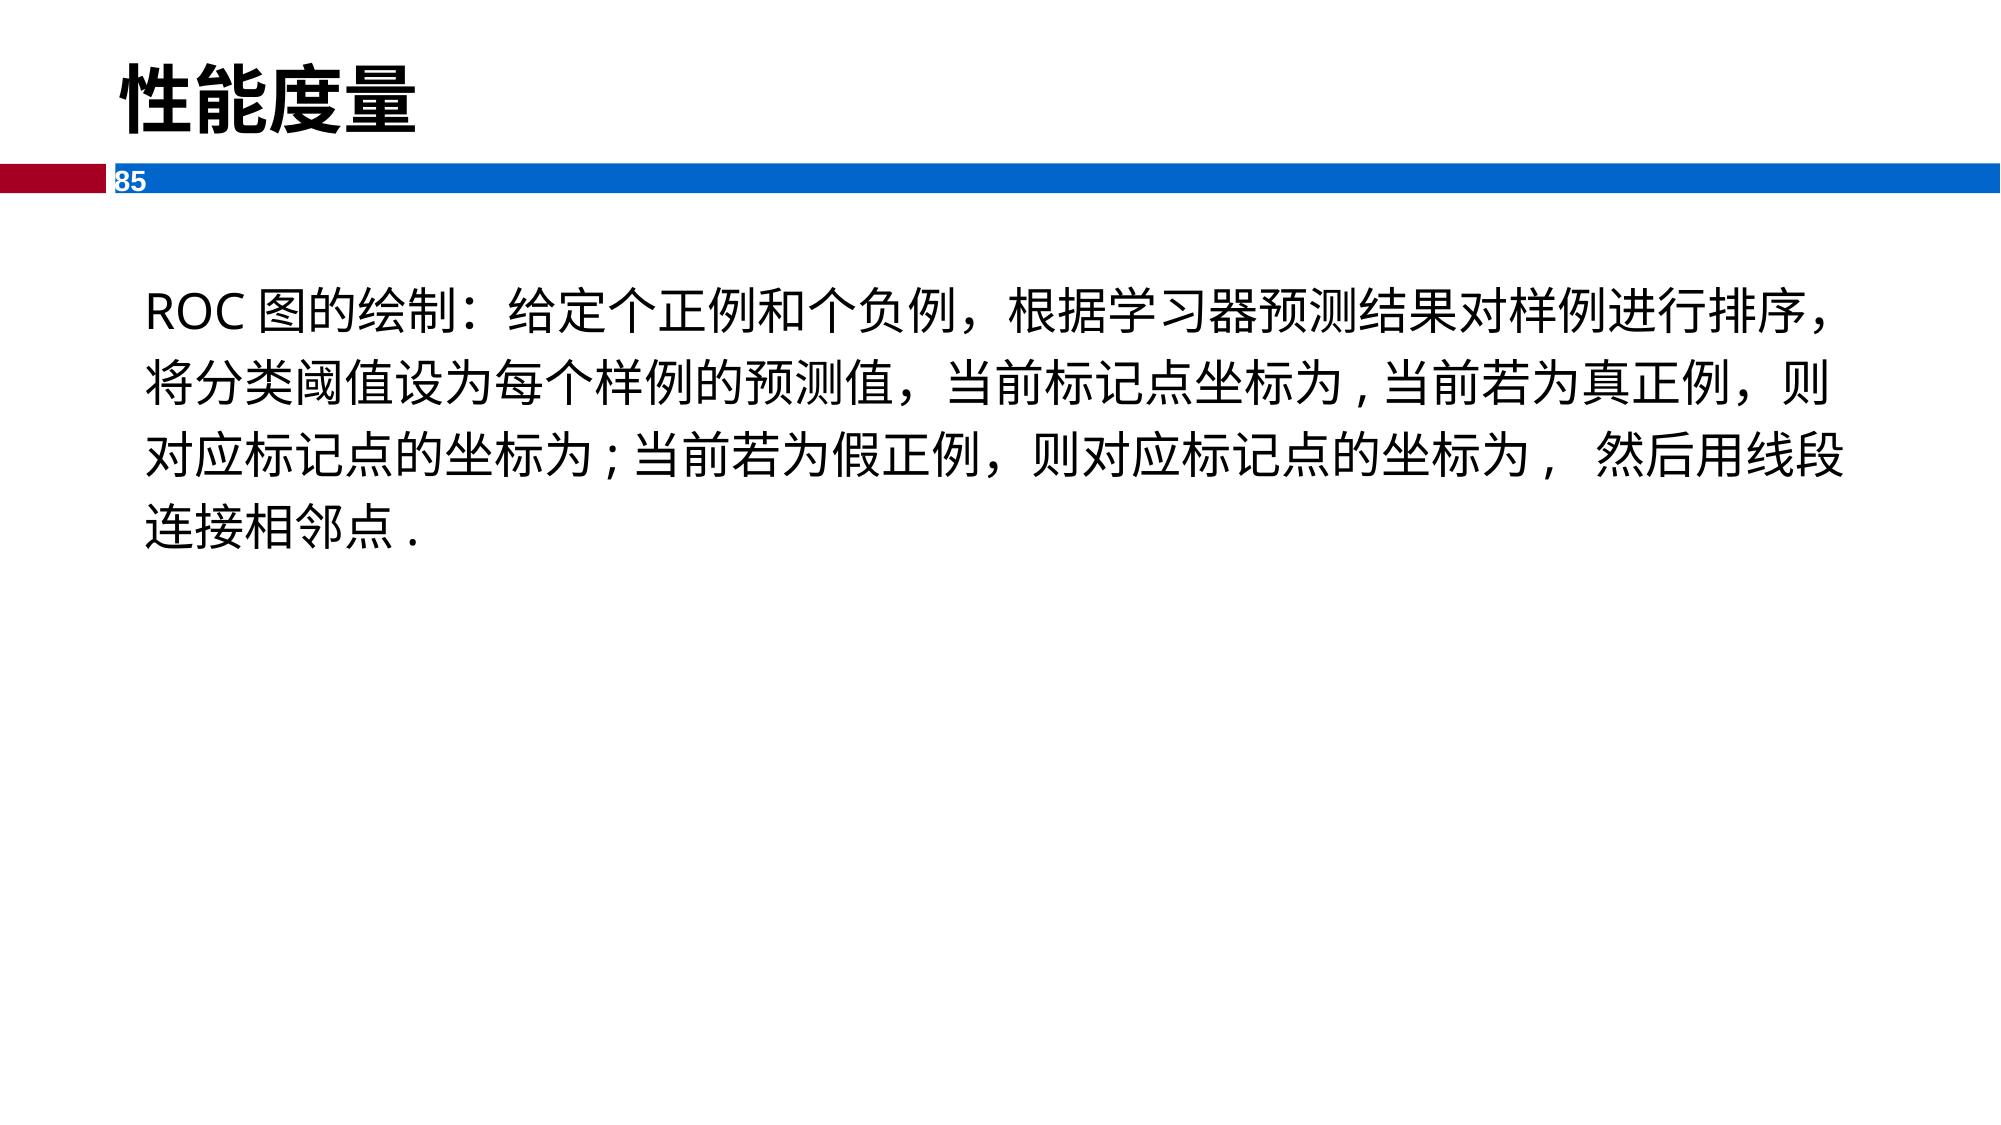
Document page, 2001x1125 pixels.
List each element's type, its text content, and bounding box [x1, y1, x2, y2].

text_box 性能度量 [103, 43, 1269, 241]
